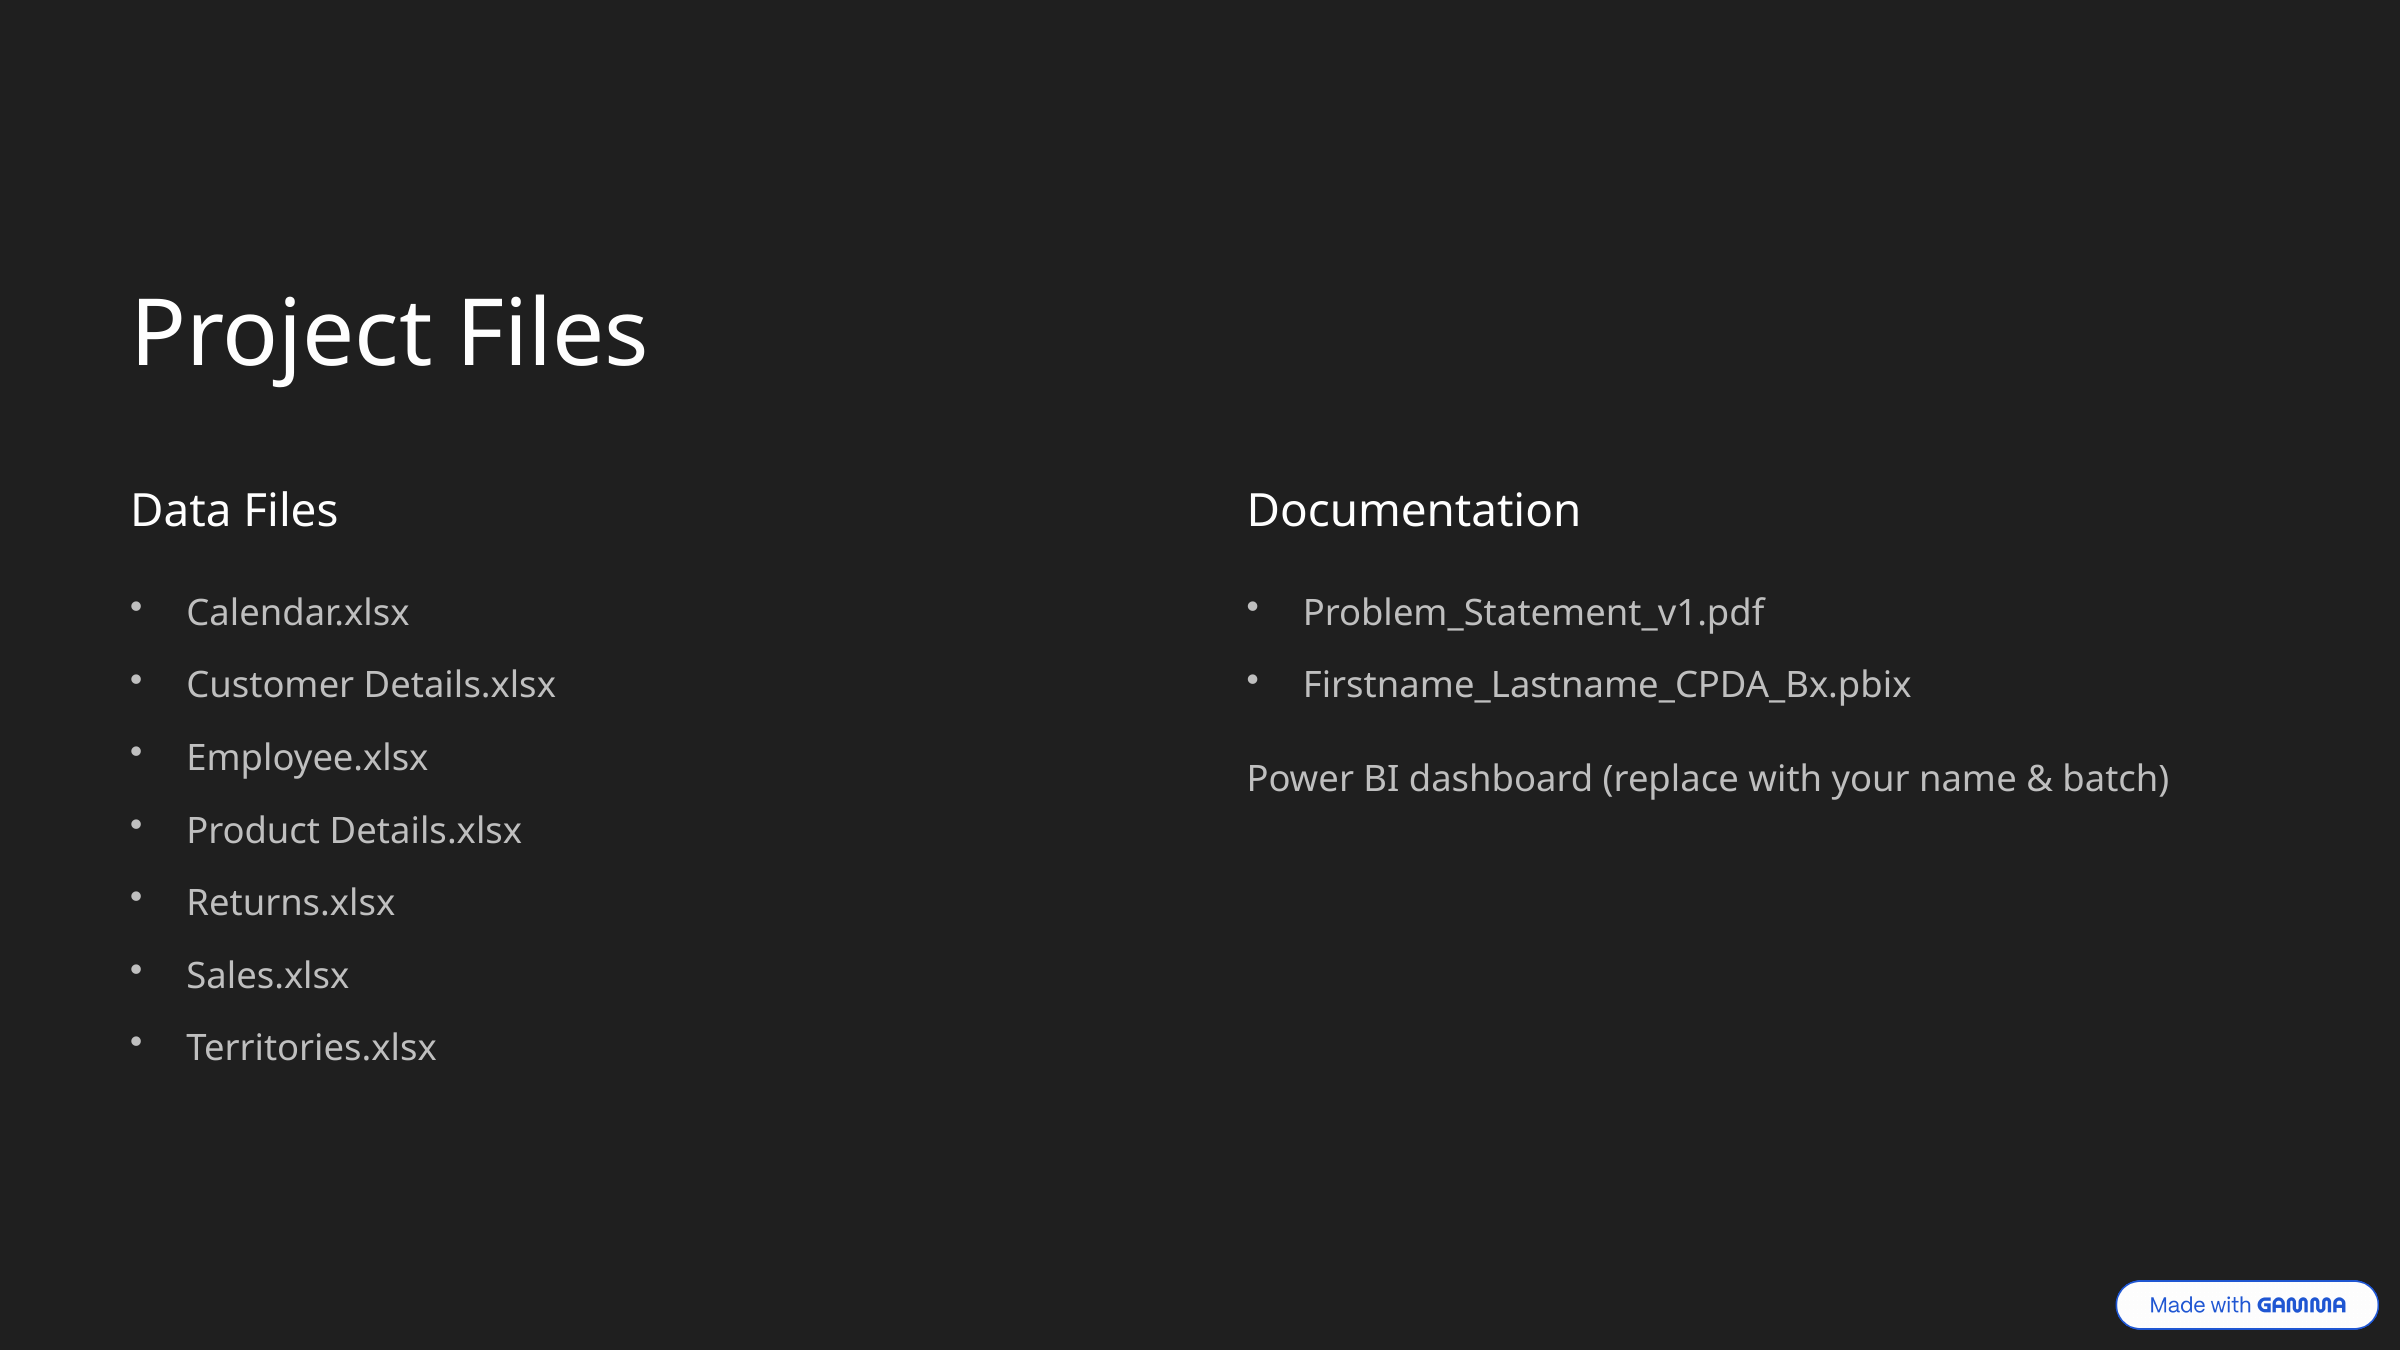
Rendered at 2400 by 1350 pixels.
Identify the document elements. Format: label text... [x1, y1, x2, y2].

text_box Project Files [130, 268, 1061, 386]
text_box Territories.xlsx [130, 1008, 1155, 1069]
text_box Calendar.xlsx [130, 573, 1155, 633]
text_box Product Details.xlsx [130, 790, 1155, 851]
text_box Power BI dashboard (replace with your name & batch) [1246, 738, 2271, 799]
text_box Firstname_Lastname_CPDA_Bx.pbix [1246, 645, 2271, 706]
text_box Problem_Statement_v1.pdf [1246, 573, 2271, 633]
text_box Sales.xlsx [130, 936, 1155, 996]
text_box Returns.xlsx [130, 863, 1155, 923]
text_box Documentation [1246, 478, 1712, 537]
text_box Employee.xlsx [130, 718, 1155, 778]
text_box Data Files [130, 478, 596, 537]
picture [2106, 1271, 2389, 1339]
text_box Customer Details.xlsx [130, 645, 1155, 706]
